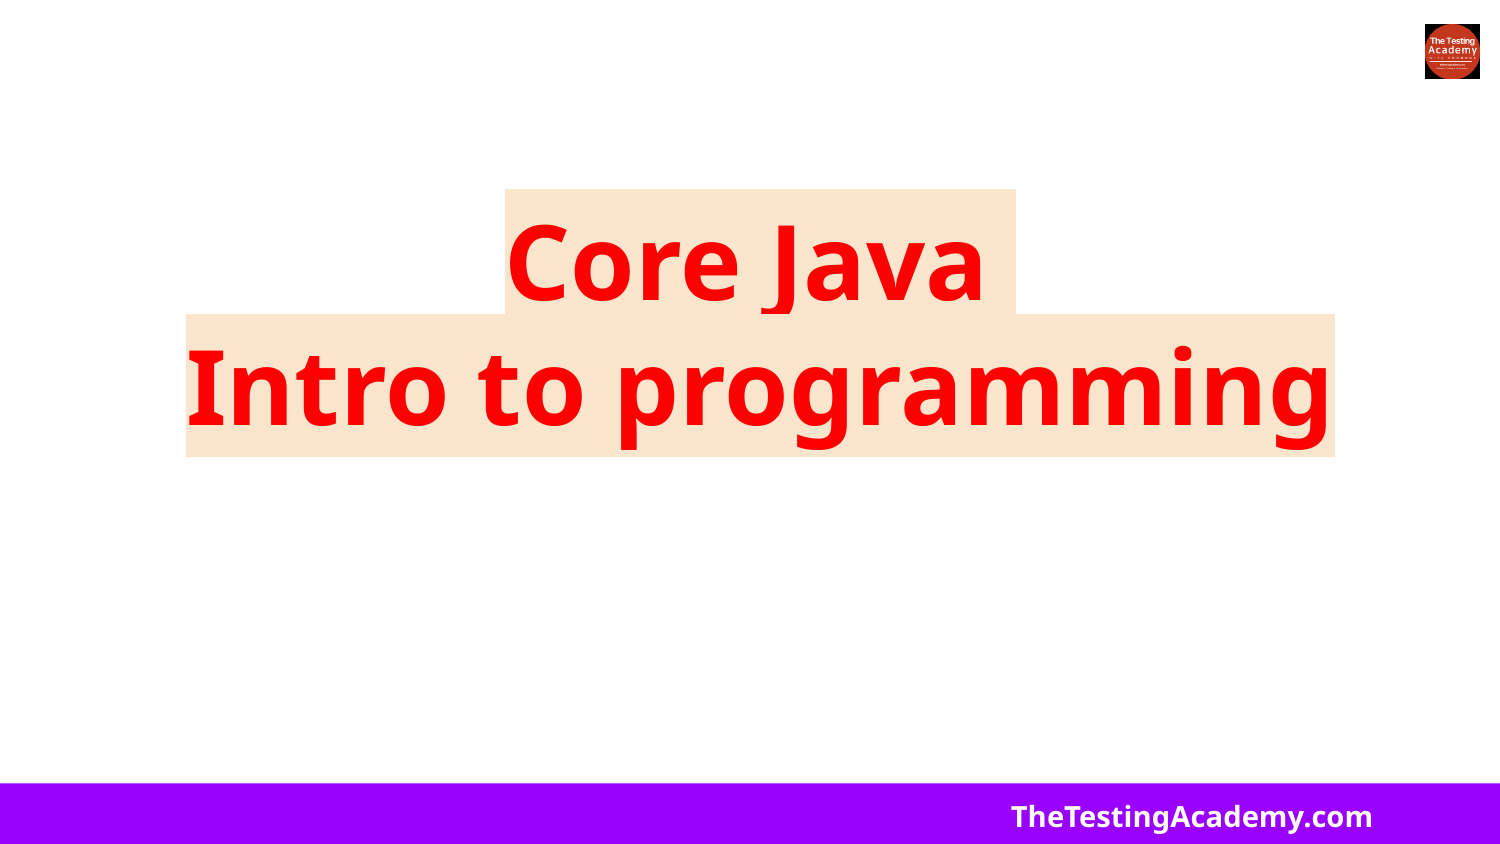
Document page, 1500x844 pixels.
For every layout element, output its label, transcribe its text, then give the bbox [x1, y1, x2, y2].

title Core Java Intro to programming [61, 252, 1460, 391]
picture [1425, 24, 1480, 79]
